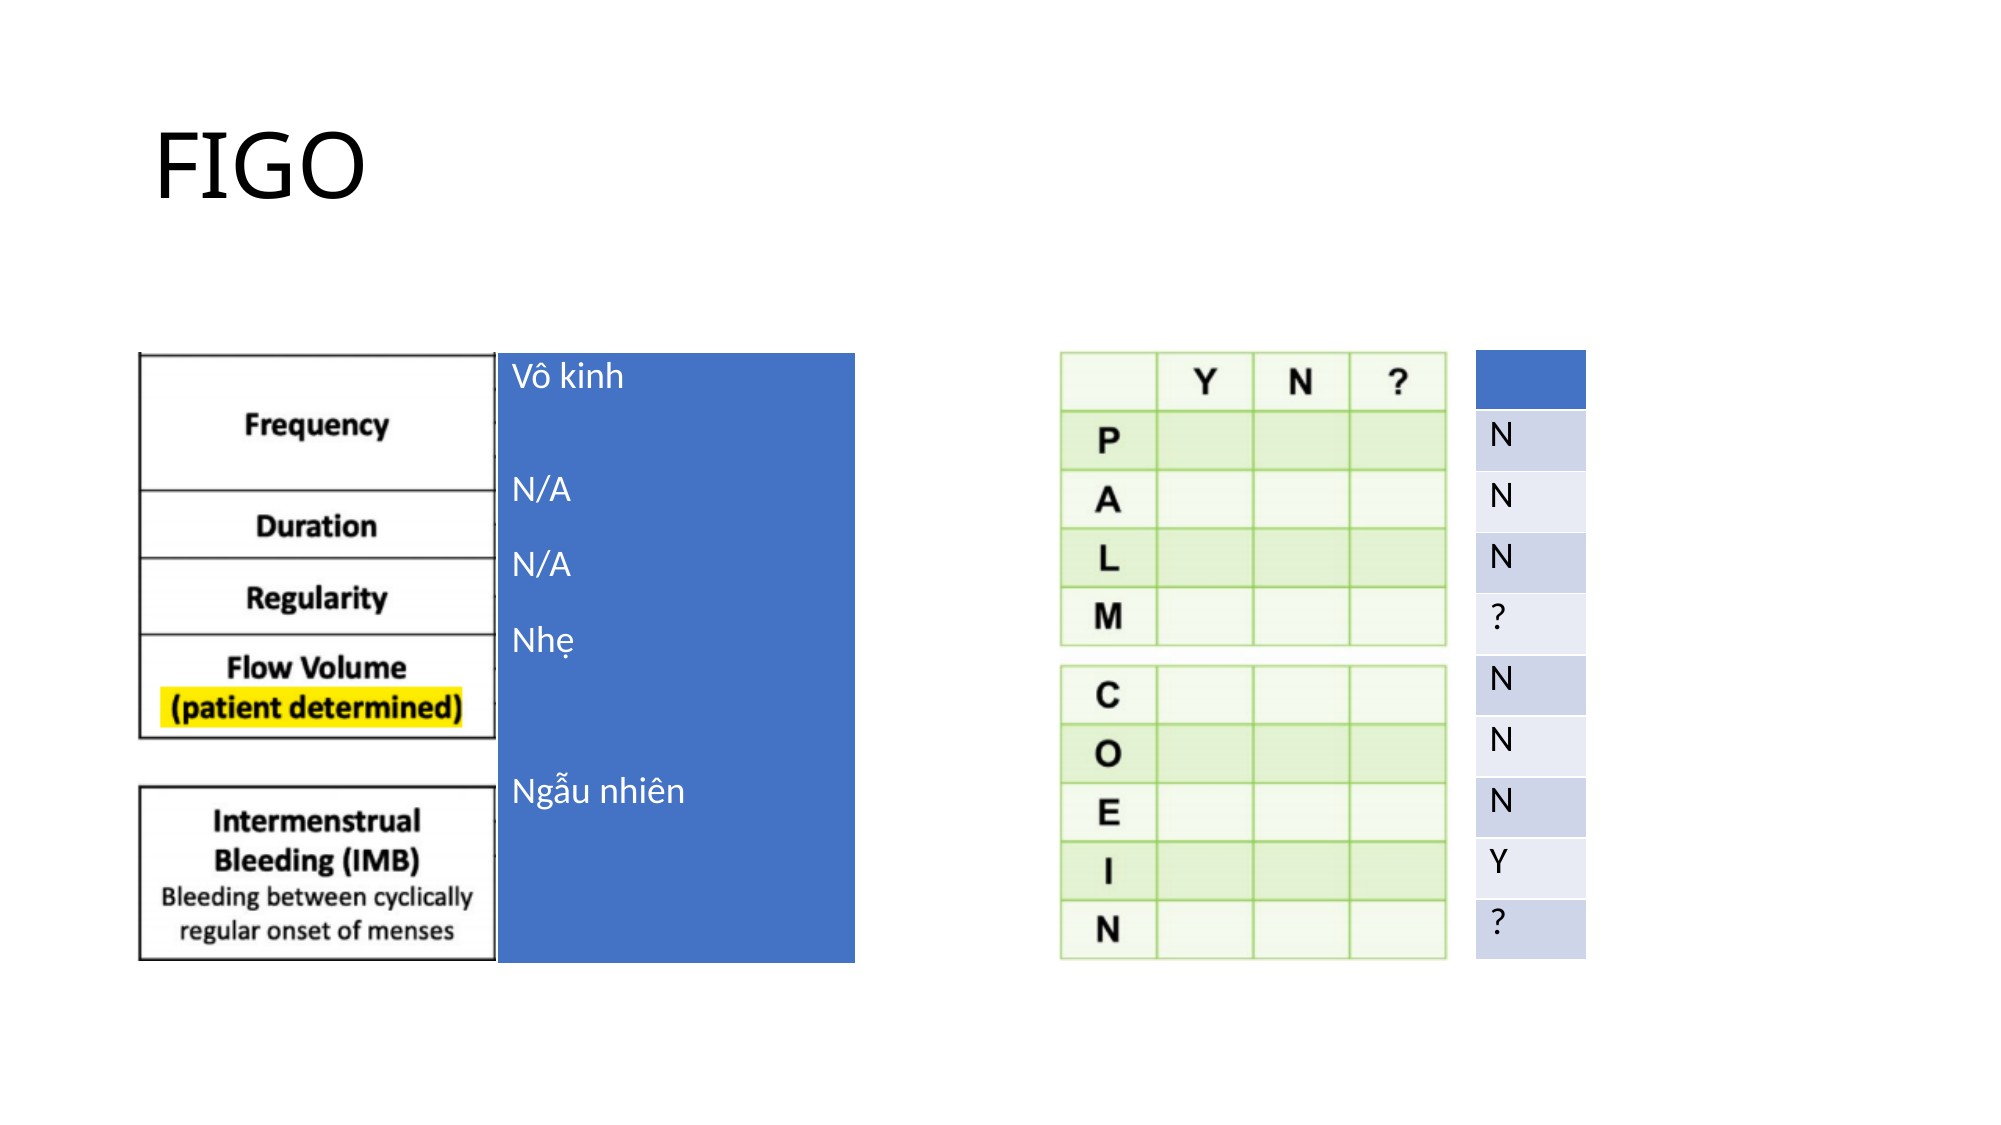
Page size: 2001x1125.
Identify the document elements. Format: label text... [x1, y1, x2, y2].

table_cell N [1476, 656, 1586, 715]
table_cell N [1476, 717, 1586, 776]
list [1059, 349, 1451, 961]
table_cell N [1476, 411, 1586, 471]
table_cell N [1476, 472, 1586, 532]
table_cell ? [1476, 594, 1586, 654]
table_cell ? [1476, 900, 1586, 959]
table_header [1476, 350, 1586, 409]
table_cell Y [1476, 839, 1586, 898]
table_header Vô kinh N/A N/A Nhẹ Ngẫu nhiên [498, 353, 855, 963]
table_cell N [1476, 533, 1586, 593]
table_cell N [1476, 778, 1586, 837]
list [137, 352, 497, 961]
title FIGO [137, 59, 1863, 278]
